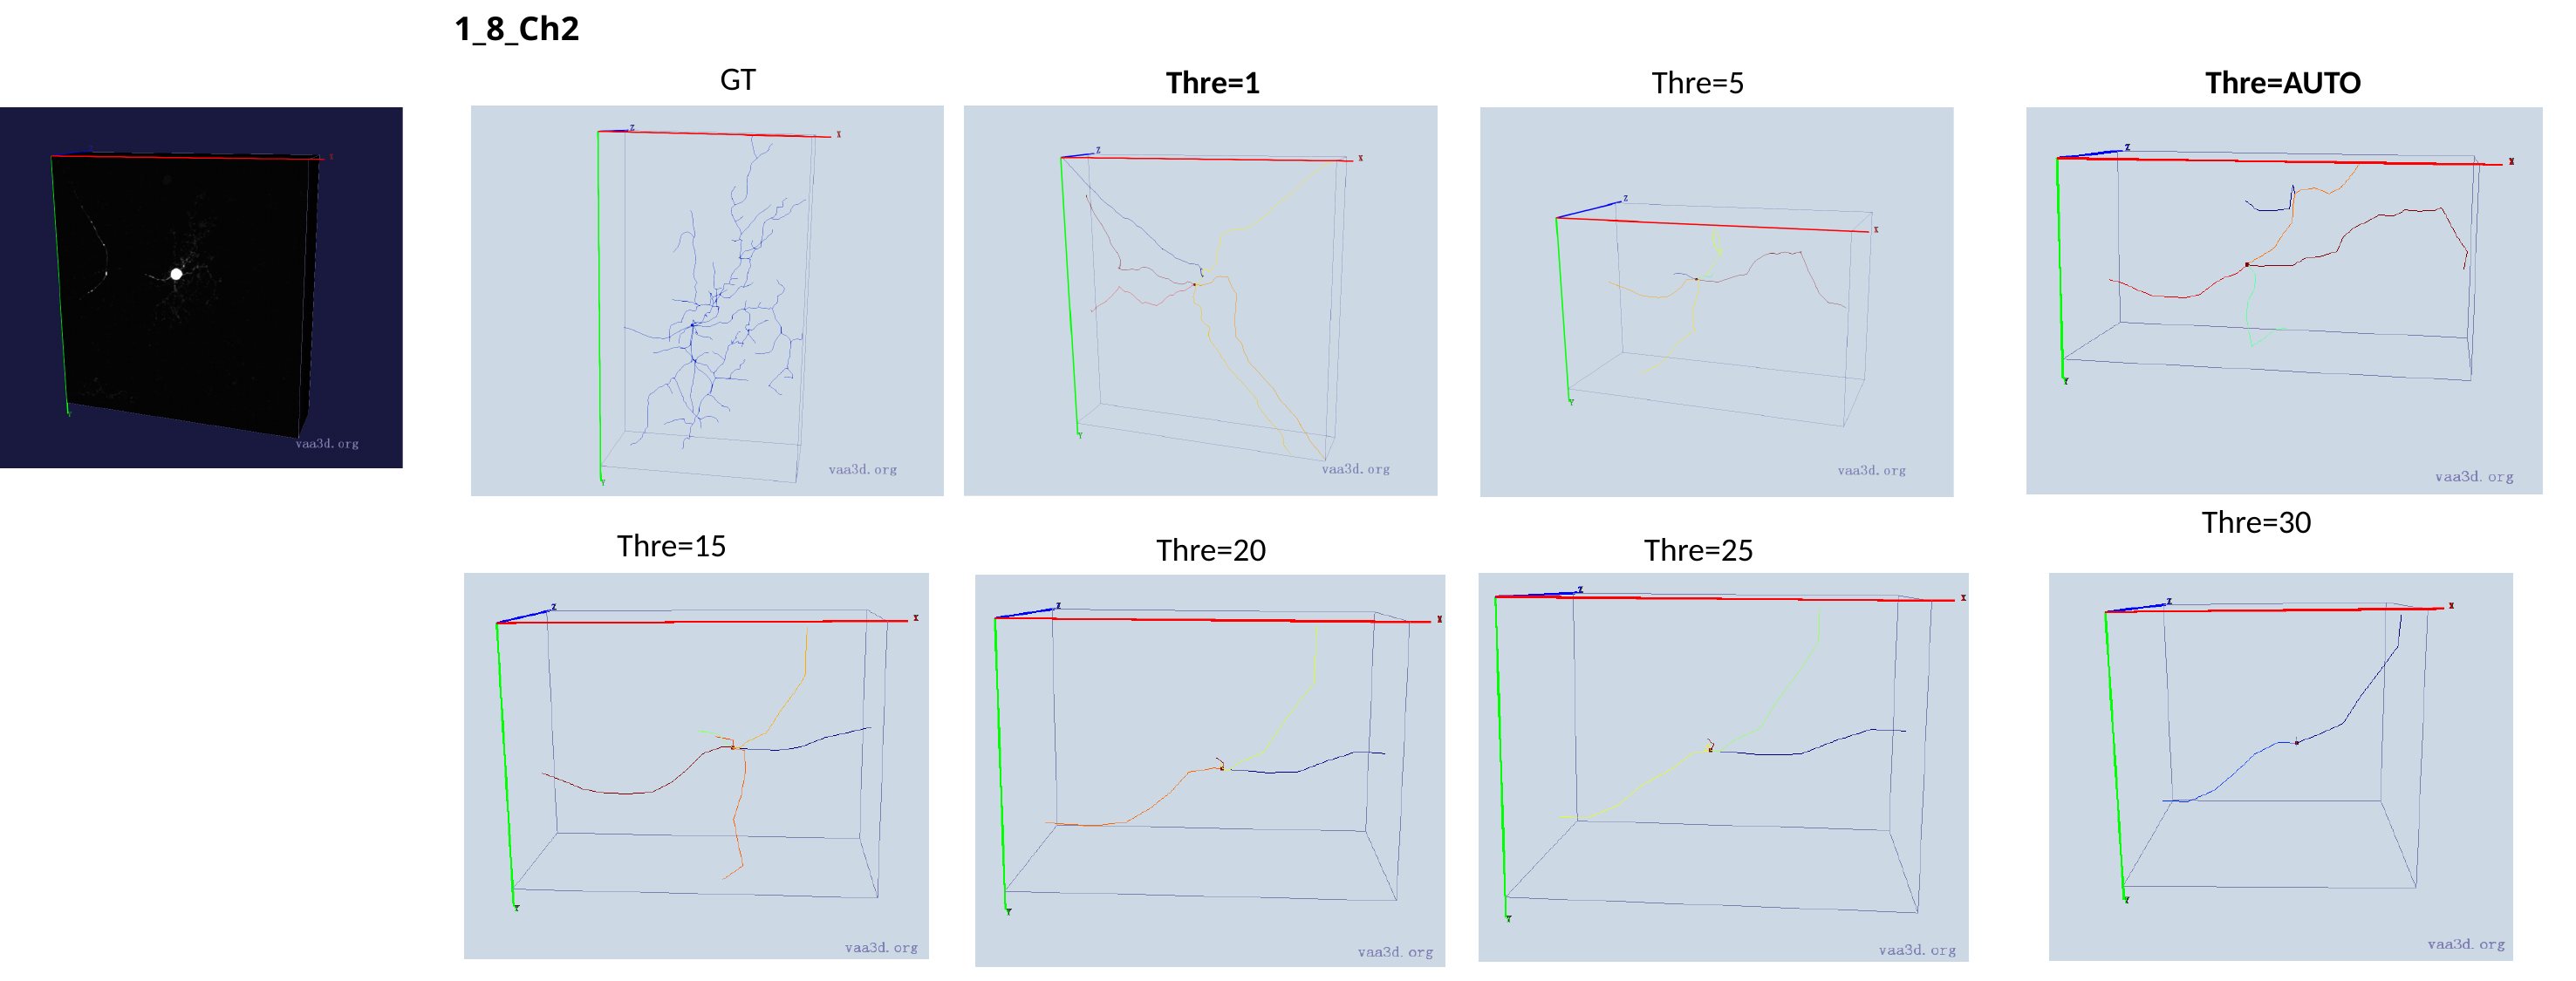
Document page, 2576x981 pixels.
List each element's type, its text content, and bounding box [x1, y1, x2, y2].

text_box 1_8_Ch2 [441, 1, 593, 53]
text_box GT [707, 51, 791, 104]
text_box Thre=20 [1143, 521, 1295, 575]
picture [964, 106, 1438, 496]
picture [464, 573, 929, 959]
text_box Thre=5 [1638, 54, 1761, 107]
text_box Thre=30 [2189, 494, 2374, 547]
text_box Thre=15 [604, 518, 789, 570]
picture [2026, 107, 2543, 494]
picture [2049, 573, 2513, 961]
picture [471, 106, 944, 496]
picture [975, 575, 1445, 967]
text_box Thre=1 [1153, 54, 1338, 106]
picture [1479, 573, 1969, 962]
text_box Thre=AUTO [2192, 54, 2377, 107]
picture [1480, 107, 1954, 497]
text_box Thre=25 [1631, 521, 1816, 573]
picture [0, 107, 403, 468]
